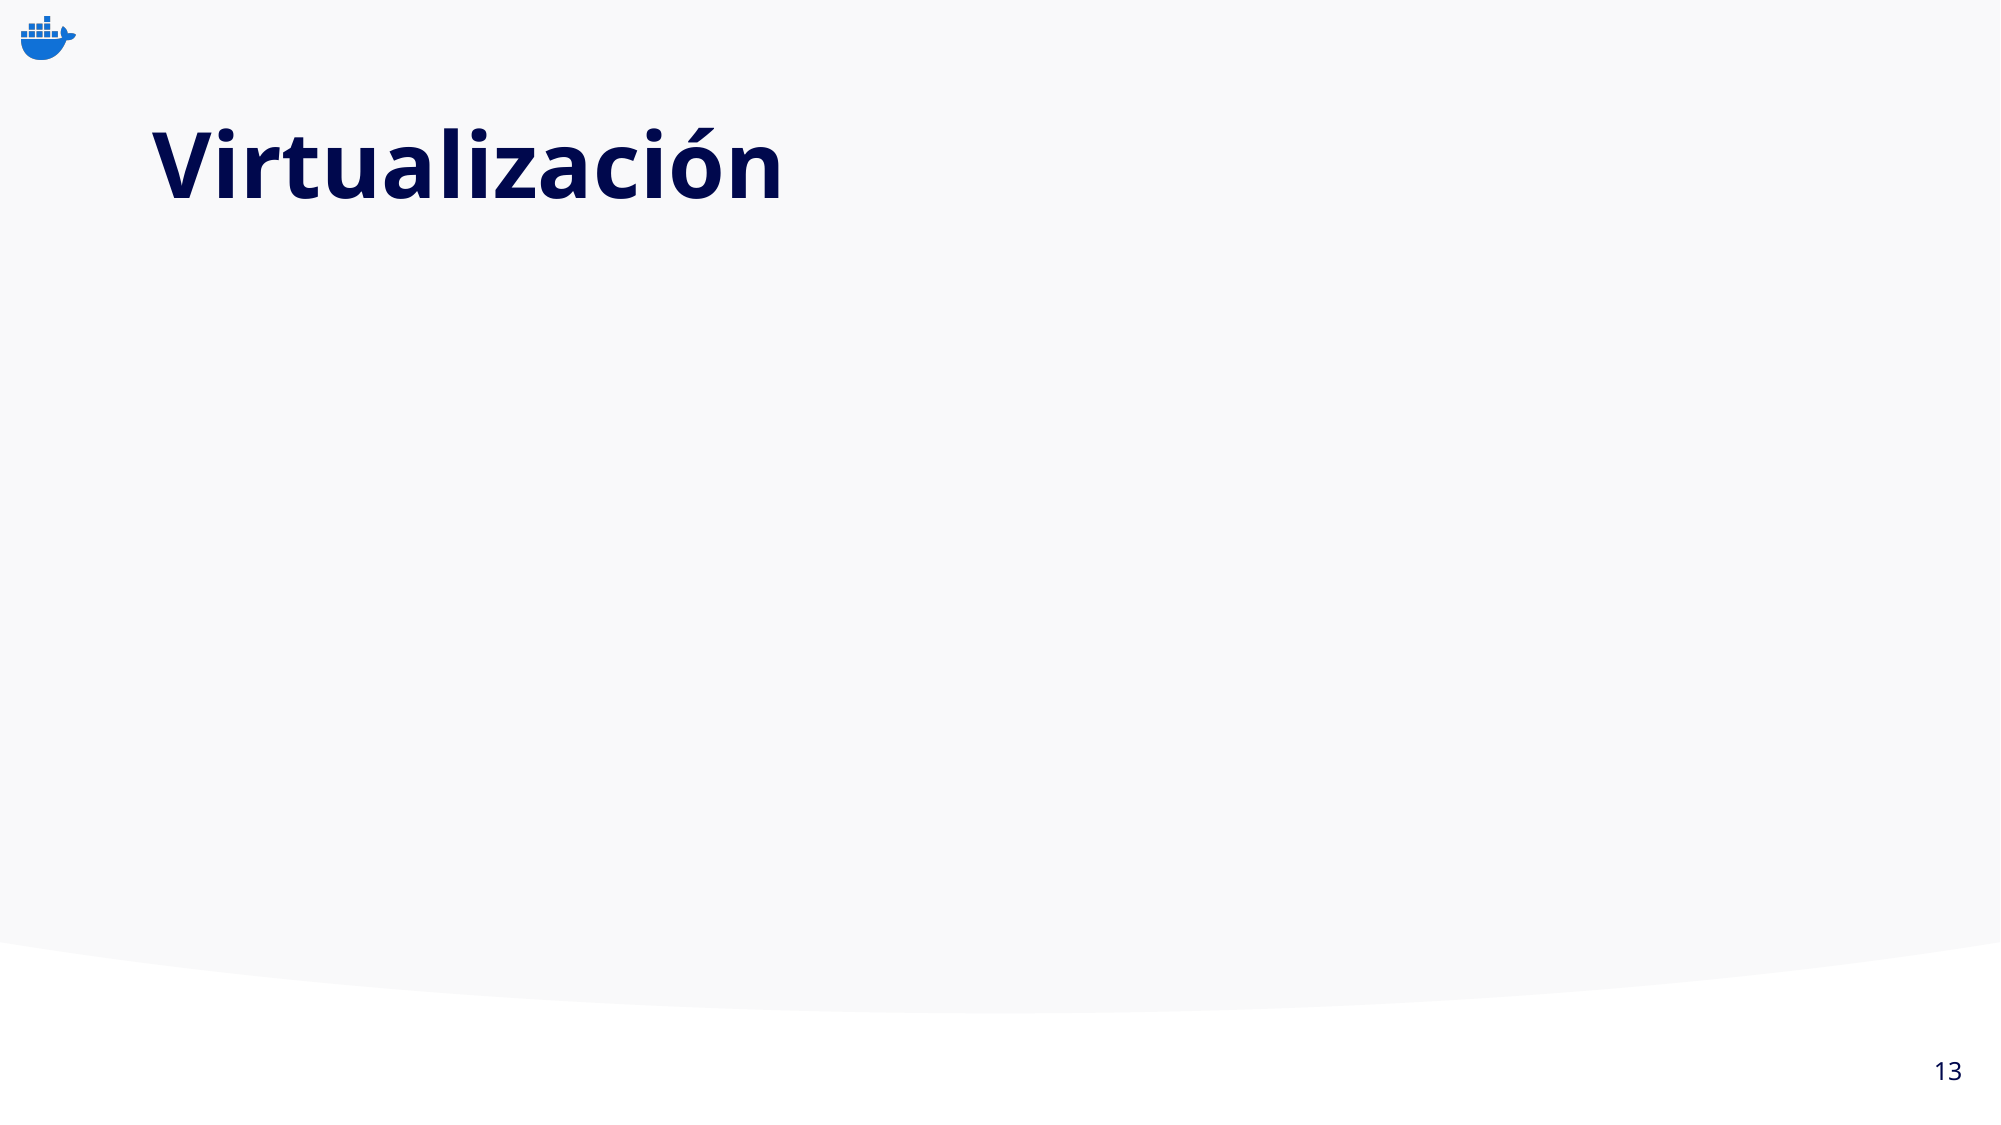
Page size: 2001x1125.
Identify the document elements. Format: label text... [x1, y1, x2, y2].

slide_number 13 [1527, 1042, 1978, 1103]
picture [21, 16, 76, 60]
title Virtualización [137, 59, 1863, 278]
